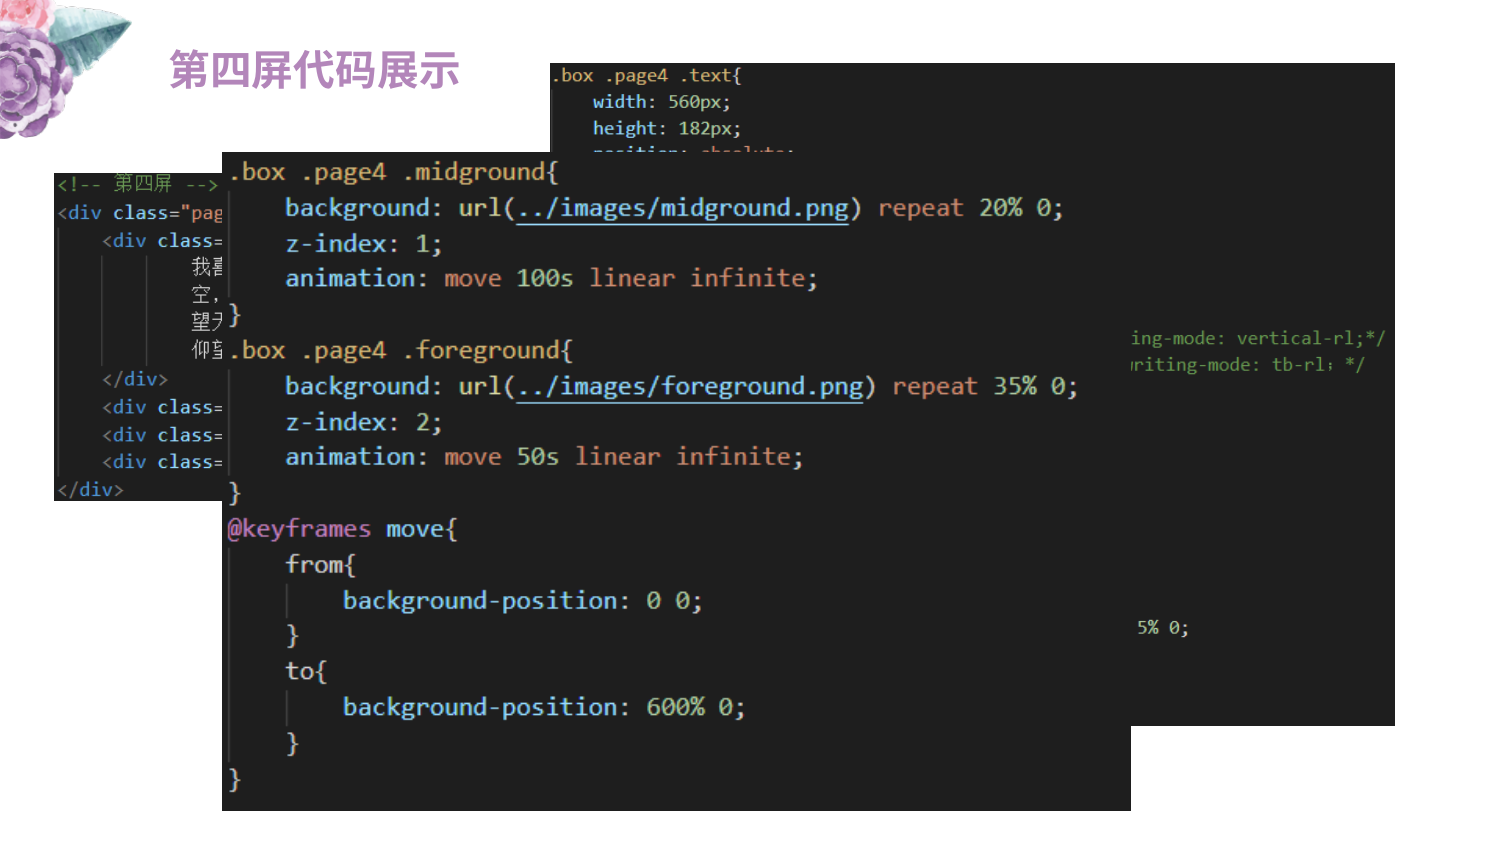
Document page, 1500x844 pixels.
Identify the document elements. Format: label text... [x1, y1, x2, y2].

text_box 第四屏代码展示 [153, 36, 485, 102]
picture [54, 62, 1395, 811]
picture [0, 0, 132, 139]
